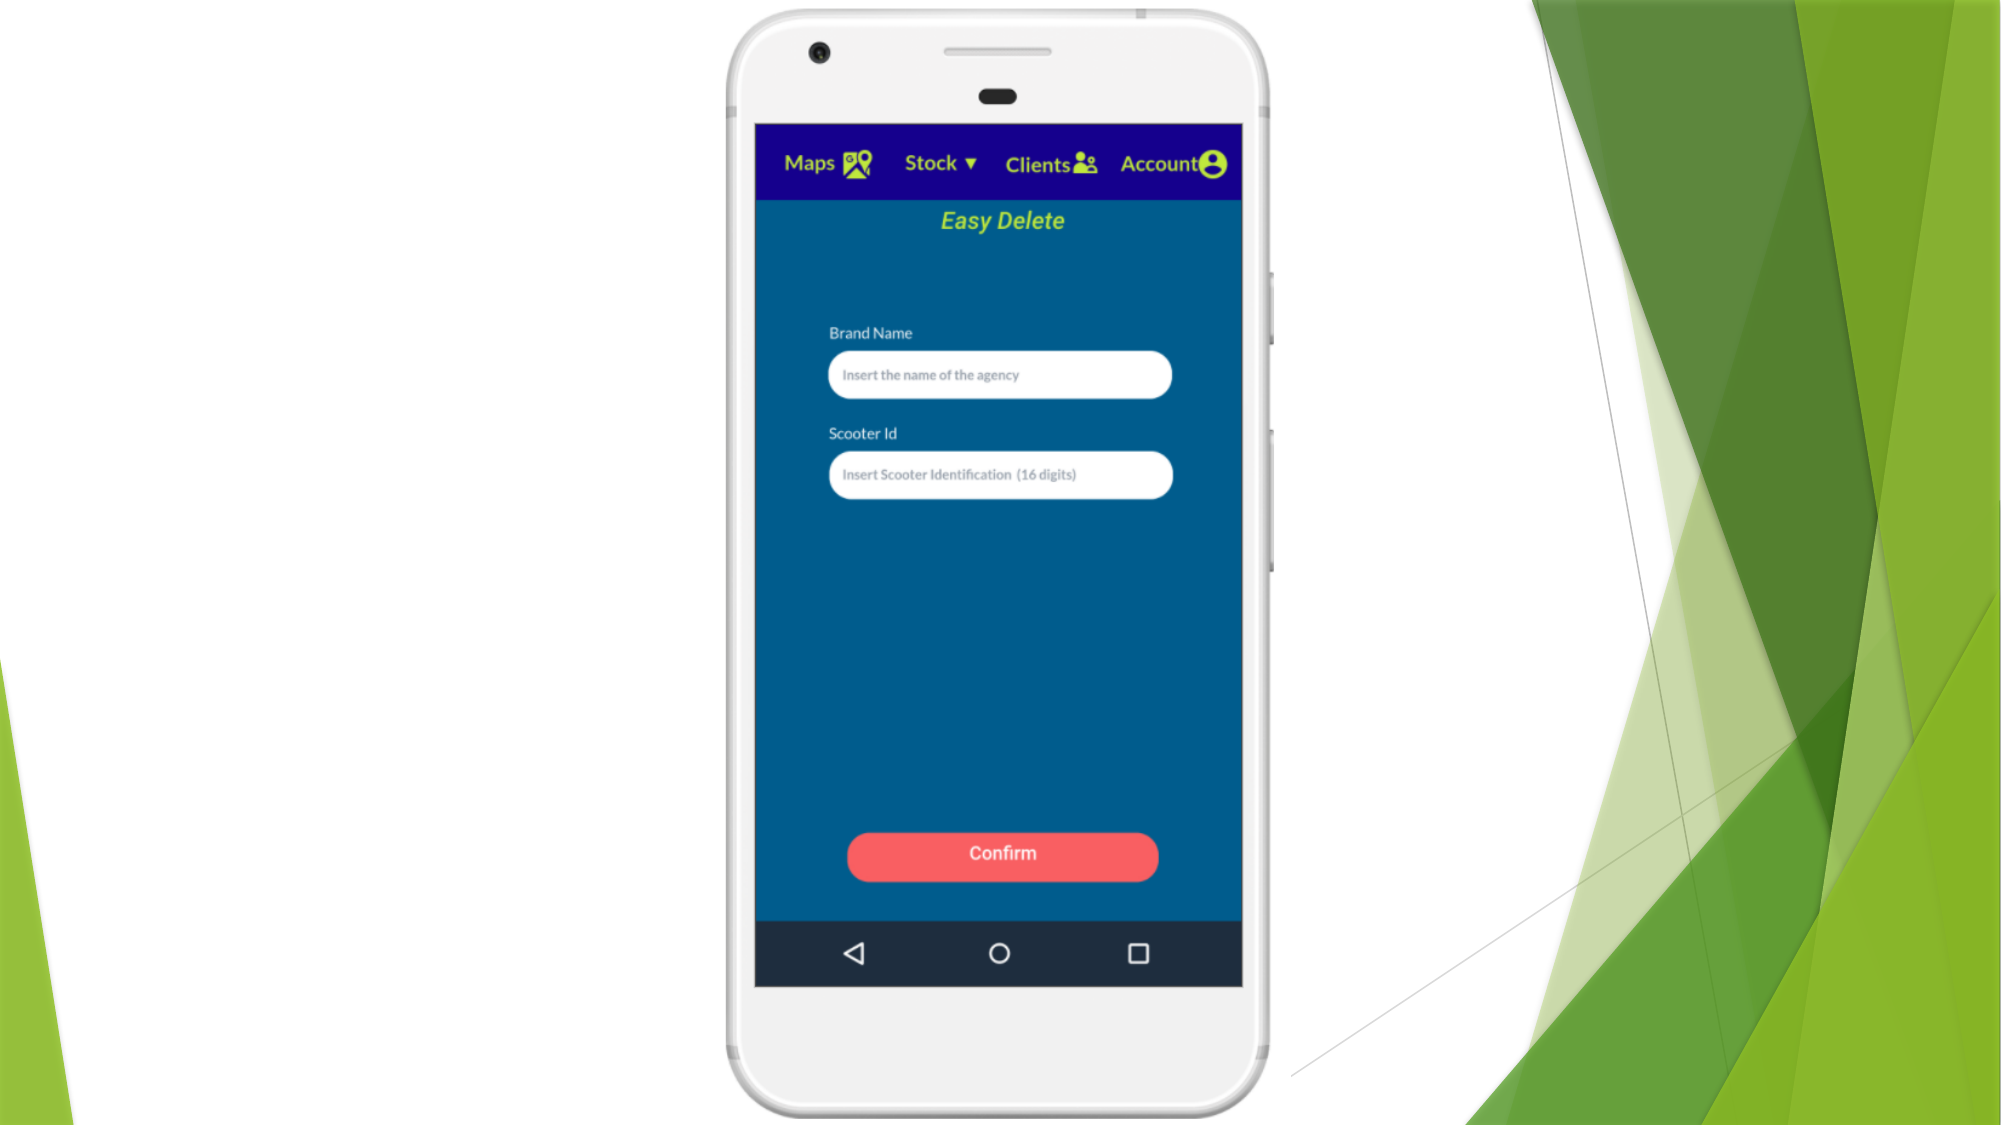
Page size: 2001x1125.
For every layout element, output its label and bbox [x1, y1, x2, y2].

picture [709, 0, 1291, 1125]
